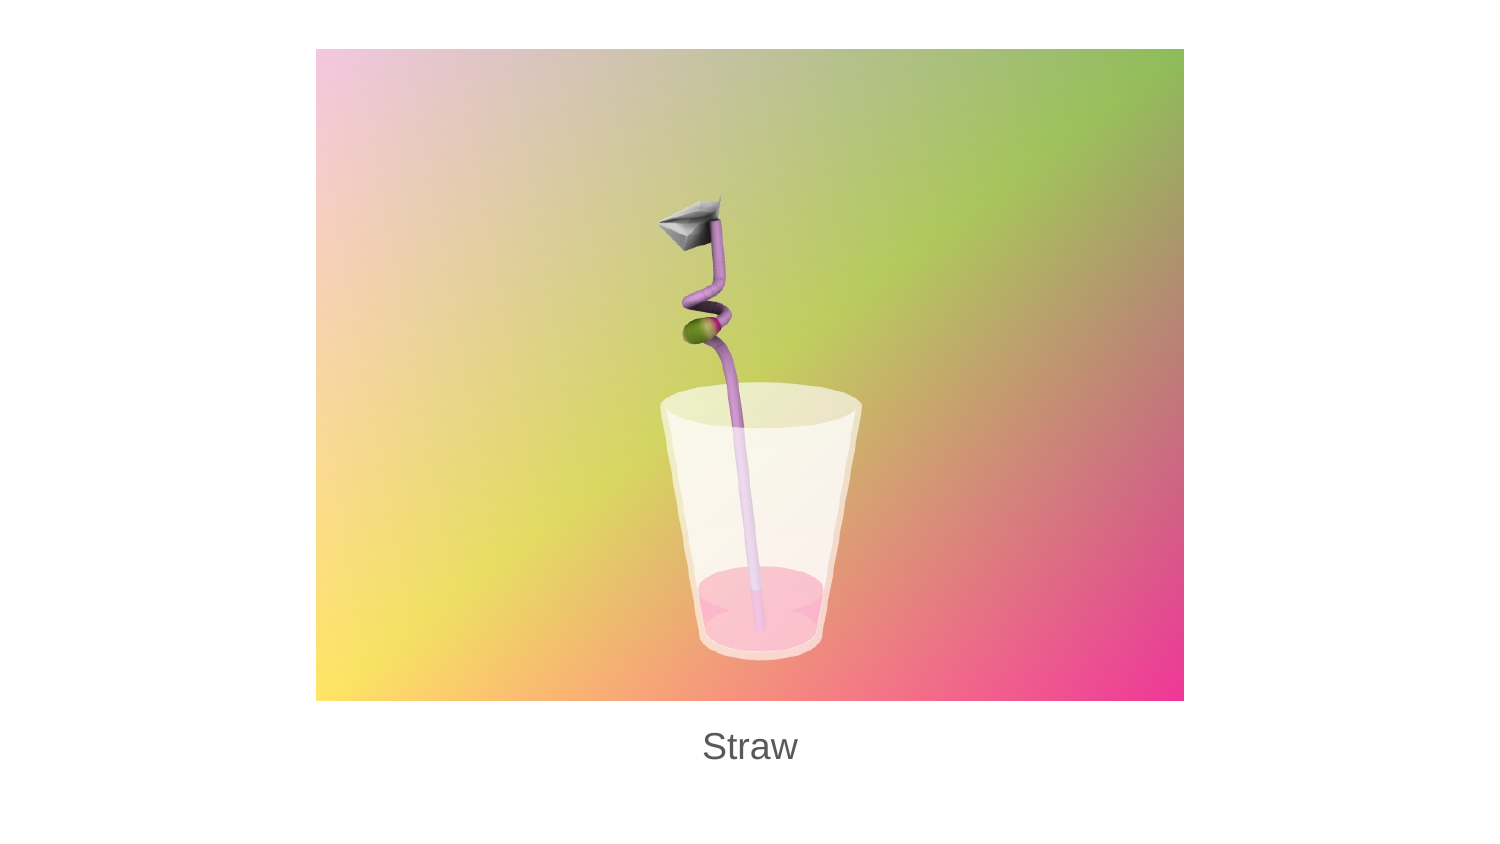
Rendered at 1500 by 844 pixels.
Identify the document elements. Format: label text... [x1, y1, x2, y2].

picture [316, 49, 1184, 701]
text_box Straw [51, 700, 1449, 789]
